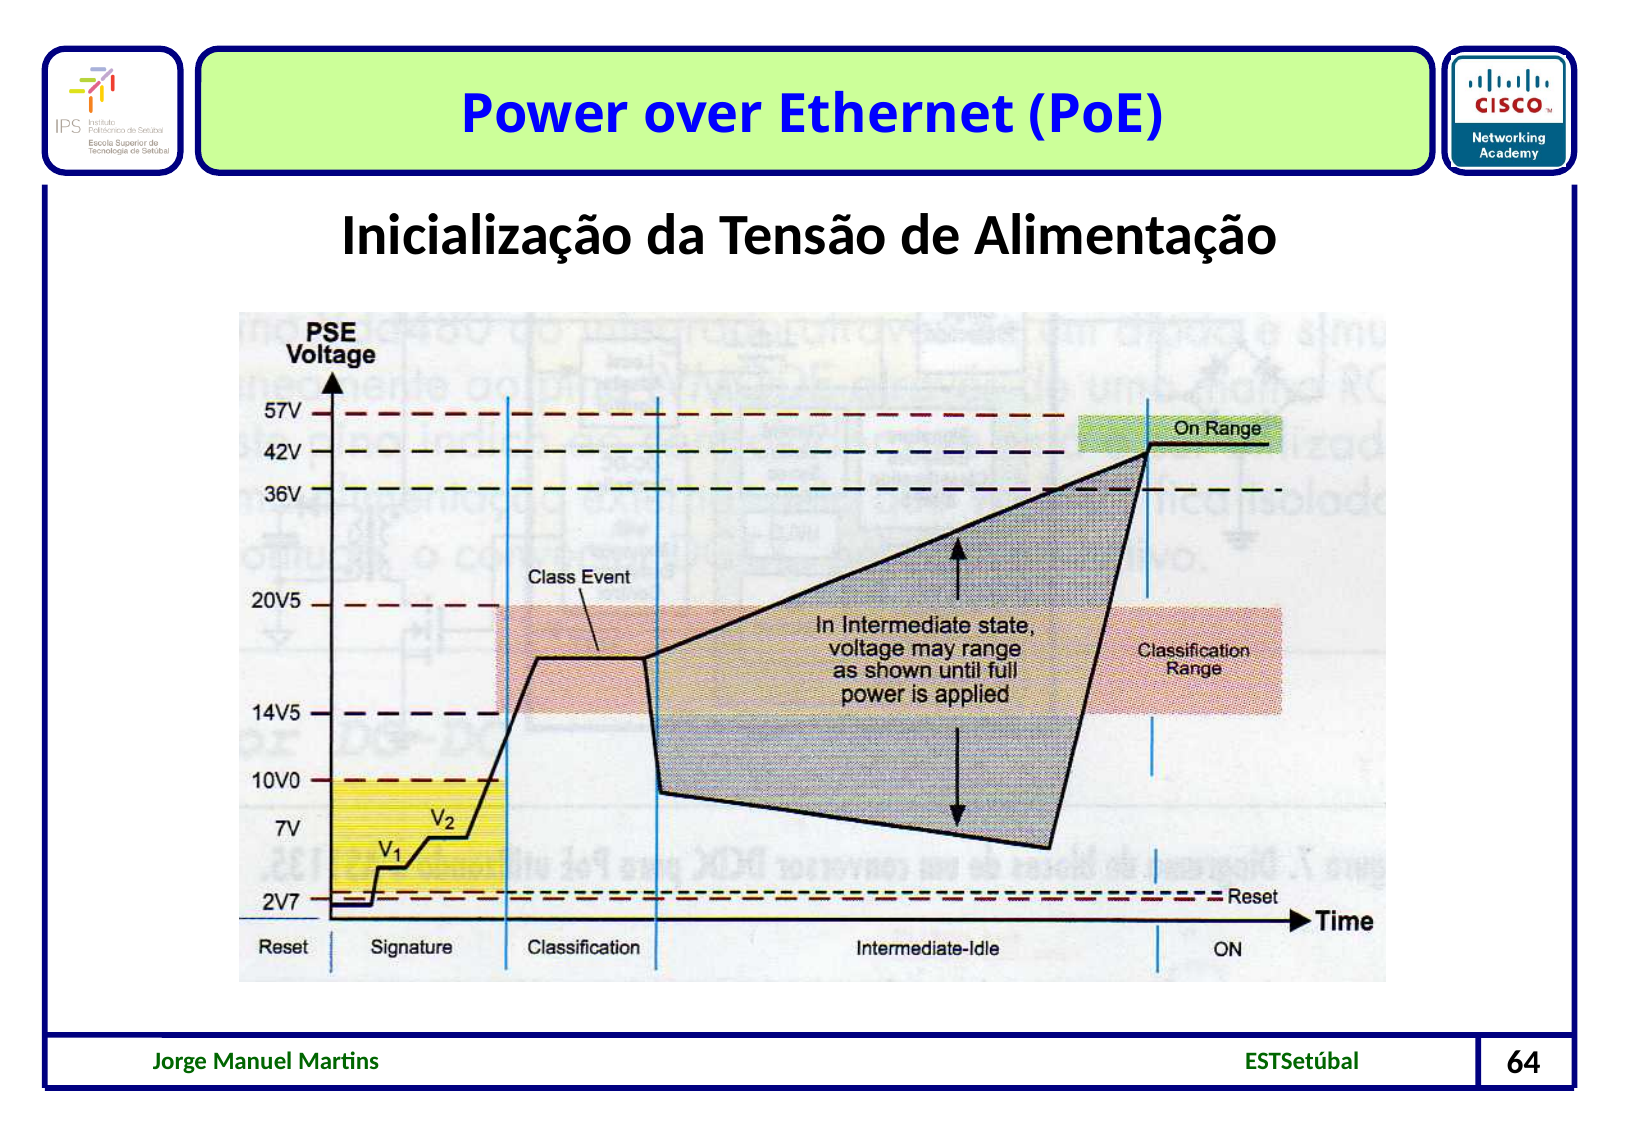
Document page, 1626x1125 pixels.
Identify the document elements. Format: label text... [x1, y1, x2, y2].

text_box Power over Ethernet (PoE) [221, 72, 1404, 156]
picture [1528, 133, 1535, 142]
picture [239, 311, 1386, 982]
text_box Inicialização da Tensão de Alimentação [198, 196, 1421, 267]
picture [1536, 136, 1545, 144]
picture [1497, 149, 1537, 159]
picture [56, 67, 169, 155]
picture [1473, 132, 1511, 142]
picture [1558, 55, 1566, 61]
picture [1455, 59, 1563, 123]
picture [1451, 55, 1461, 64]
picture [1451, 158, 1457, 167]
picture [1511, 132, 1524, 142]
picture [1480, 148, 1494, 158]
